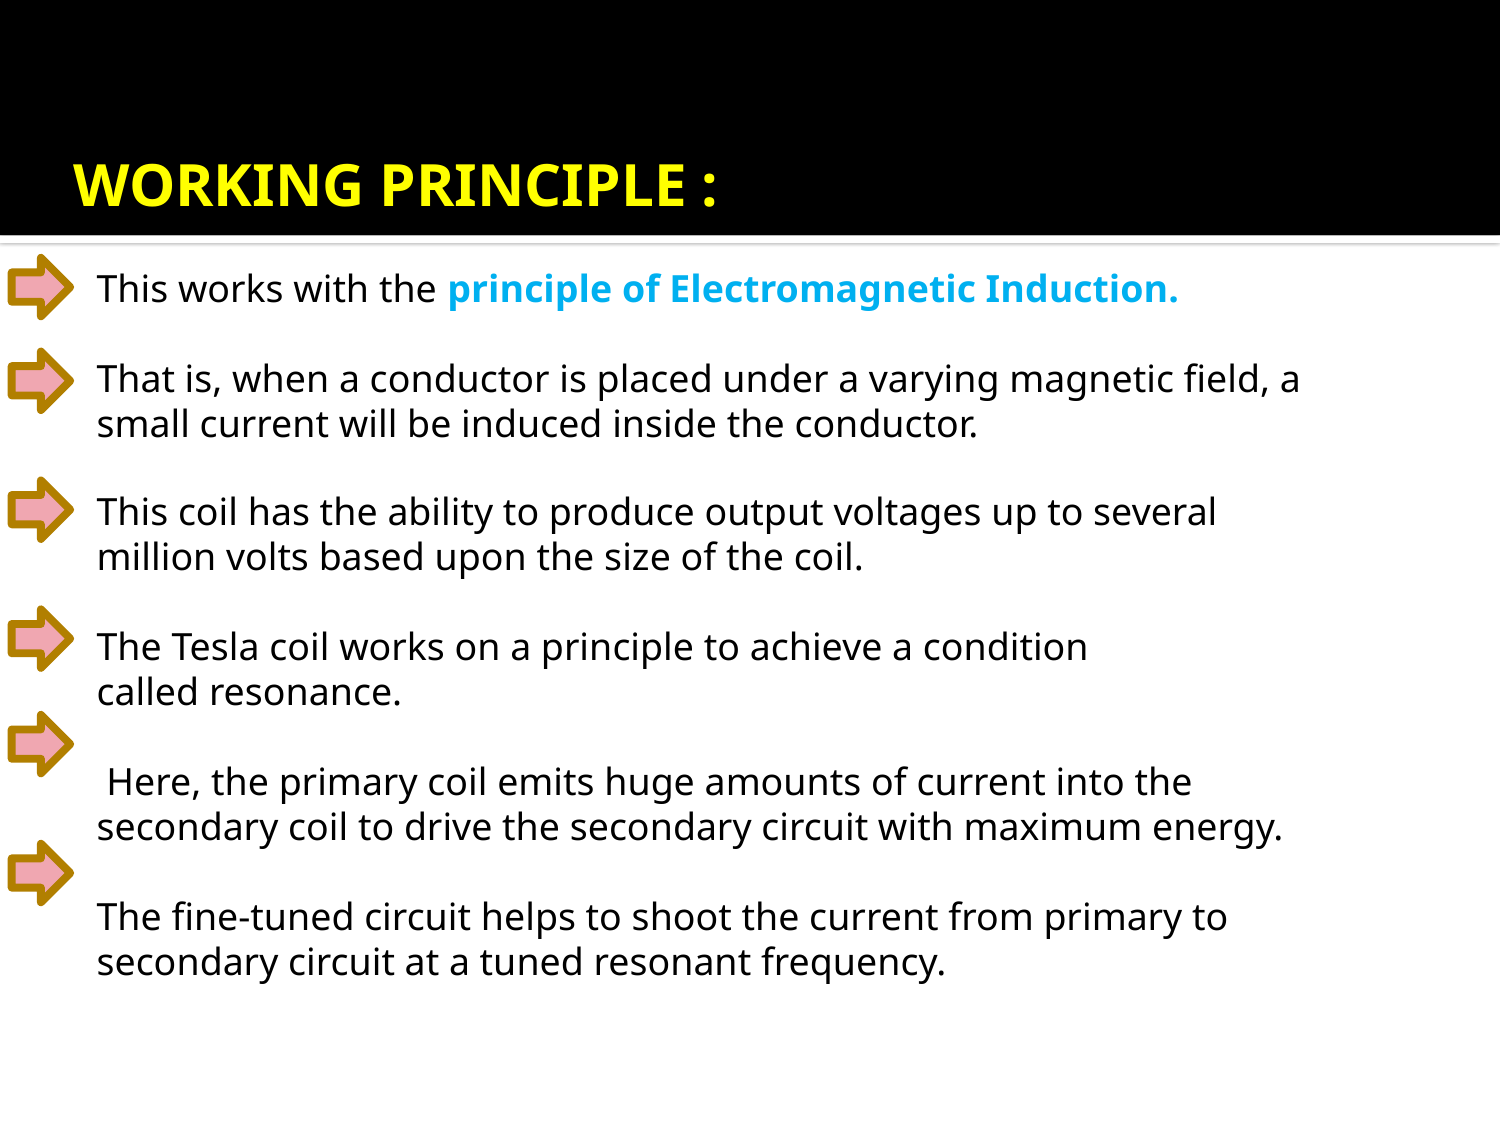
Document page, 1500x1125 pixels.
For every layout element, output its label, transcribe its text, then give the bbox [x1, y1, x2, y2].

text_box [7, 476, 75, 543]
text_box [7, 839, 75, 907]
text_box WORKING PRINCIPLE : [58, 140, 868, 226]
text_box [7, 710, 75, 778]
text_box [7, 253, 75, 321]
text_box This coil has the ability to produce output voltages up to several million volts based upon the size of the coil. The Tesla coil works on a principle to achieve a condition called resonance. Here, the primary coil emits huge amounts of current into the secondary coil to drive the secondary circuit with maximum energy. The fine-tuned circuit helps to shoot the current from primary to secondary circuit at a tuned resonant frequency. [81, 480, 1360, 991]
text_box [7, 605, 75, 672]
text_box This works with the principle of Electromagnetic Induction. That is, when a conductor is placed under a varying magnetic field, a small current will be induced inside the conductor. [81, 257, 1407, 453]
text_box [7, 347, 75, 414]
